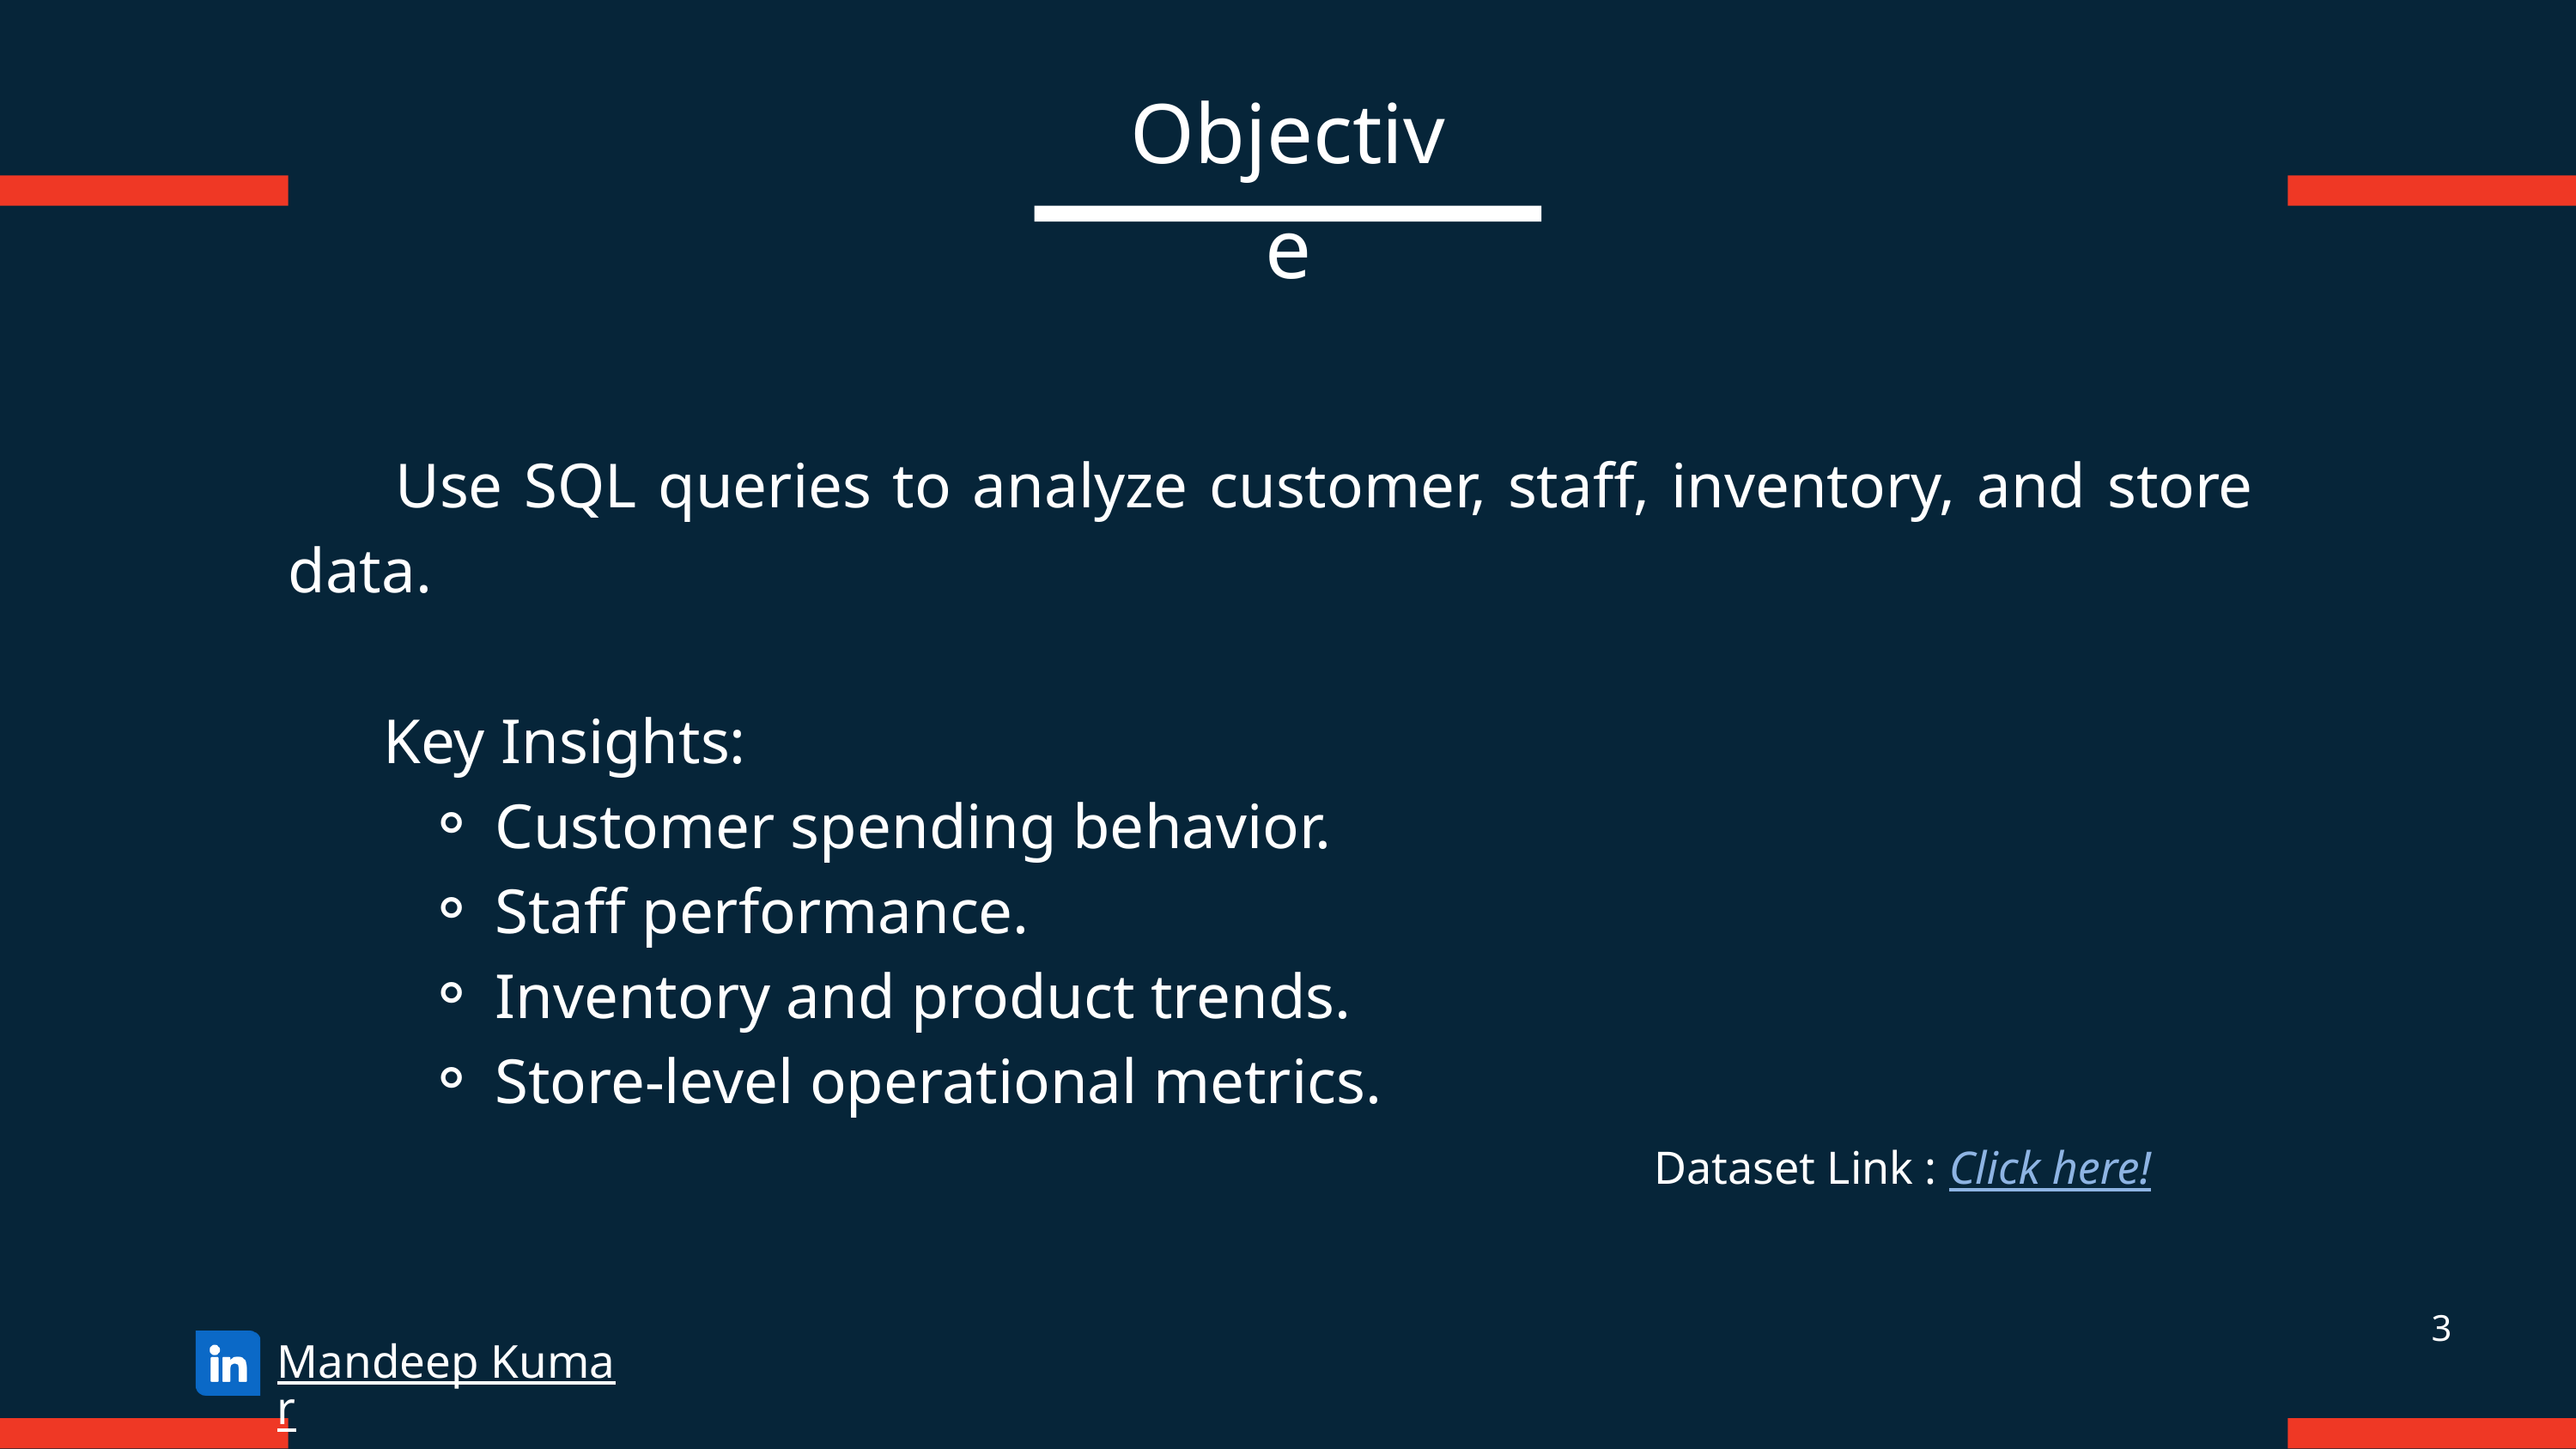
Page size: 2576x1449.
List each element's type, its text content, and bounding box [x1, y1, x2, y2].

text_box Dataset Link : Click here! [1640, 1137, 2154, 1201]
text_box Use SQL queries to analyze customer, staff, inventory, and store data. Key Insights: Customer spending behavior. Staff performance. Inventory and product trends. Store-level operational metrics. [288, 434, 2255, 1201]
text_box 3 [2431, 1298, 2452, 1349]
text_box [0, 1418, 289, 1449]
text_box [2287, 1418, 2576, 1449]
text_box Objective [1115, 64, 1461, 295]
text_box [0, 175, 289, 206]
text_box [2287, 175, 2576, 206]
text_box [195, 1330, 617, 1396]
text_box [1034, 205, 1115, 222]
text_box [1461, 205, 1542, 222]
